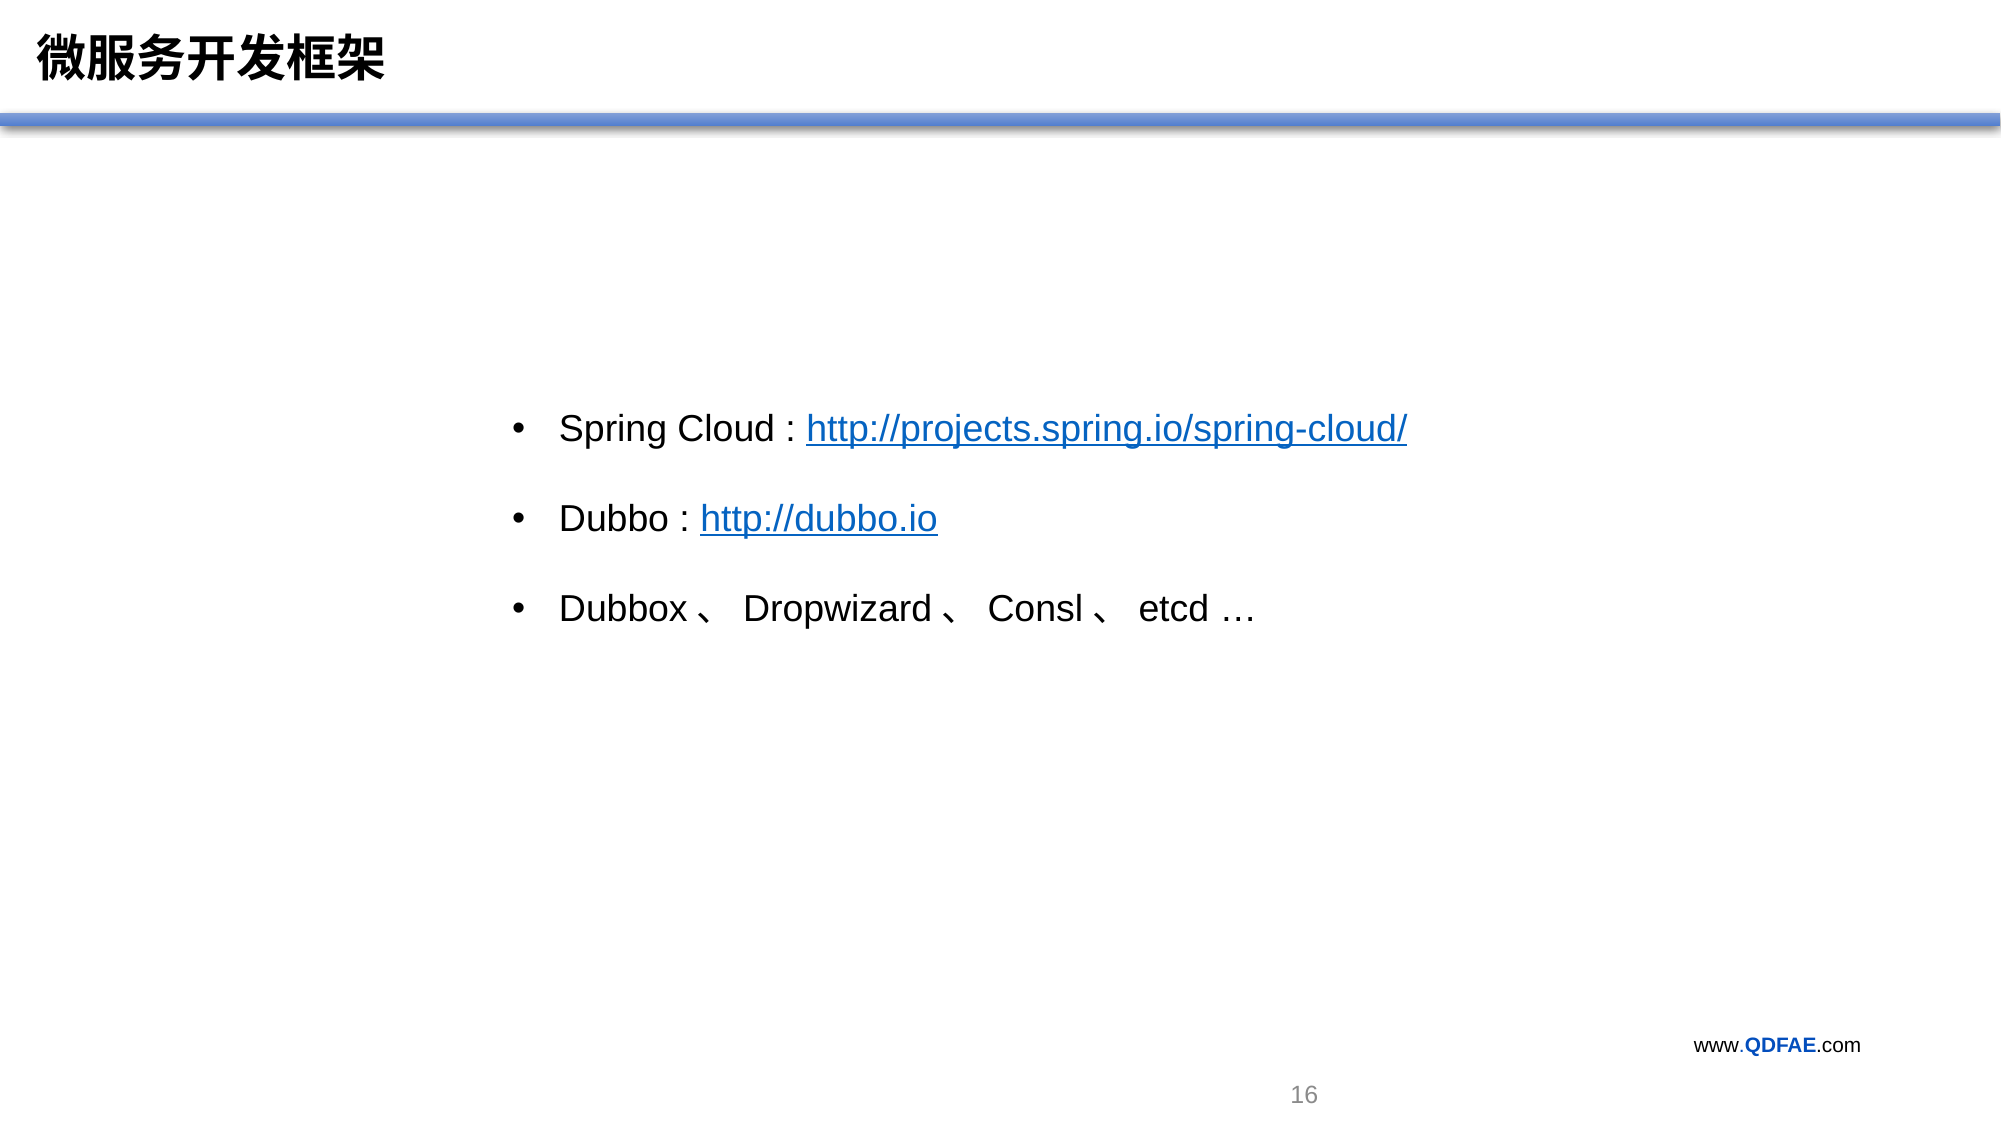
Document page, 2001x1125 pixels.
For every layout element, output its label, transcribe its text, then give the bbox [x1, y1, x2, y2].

text_box Spring Cloud : http://projects.spring.io/spring-cloud/ Dubbo : http://dubbo.io Dubbox、Dropwizard、Consl、etcd … [497, 397, 1423, 637]
text_box 微服务开发框架 [21, 19, 402, 94]
slide_number 15 [866, 1062, 1334, 1125]
